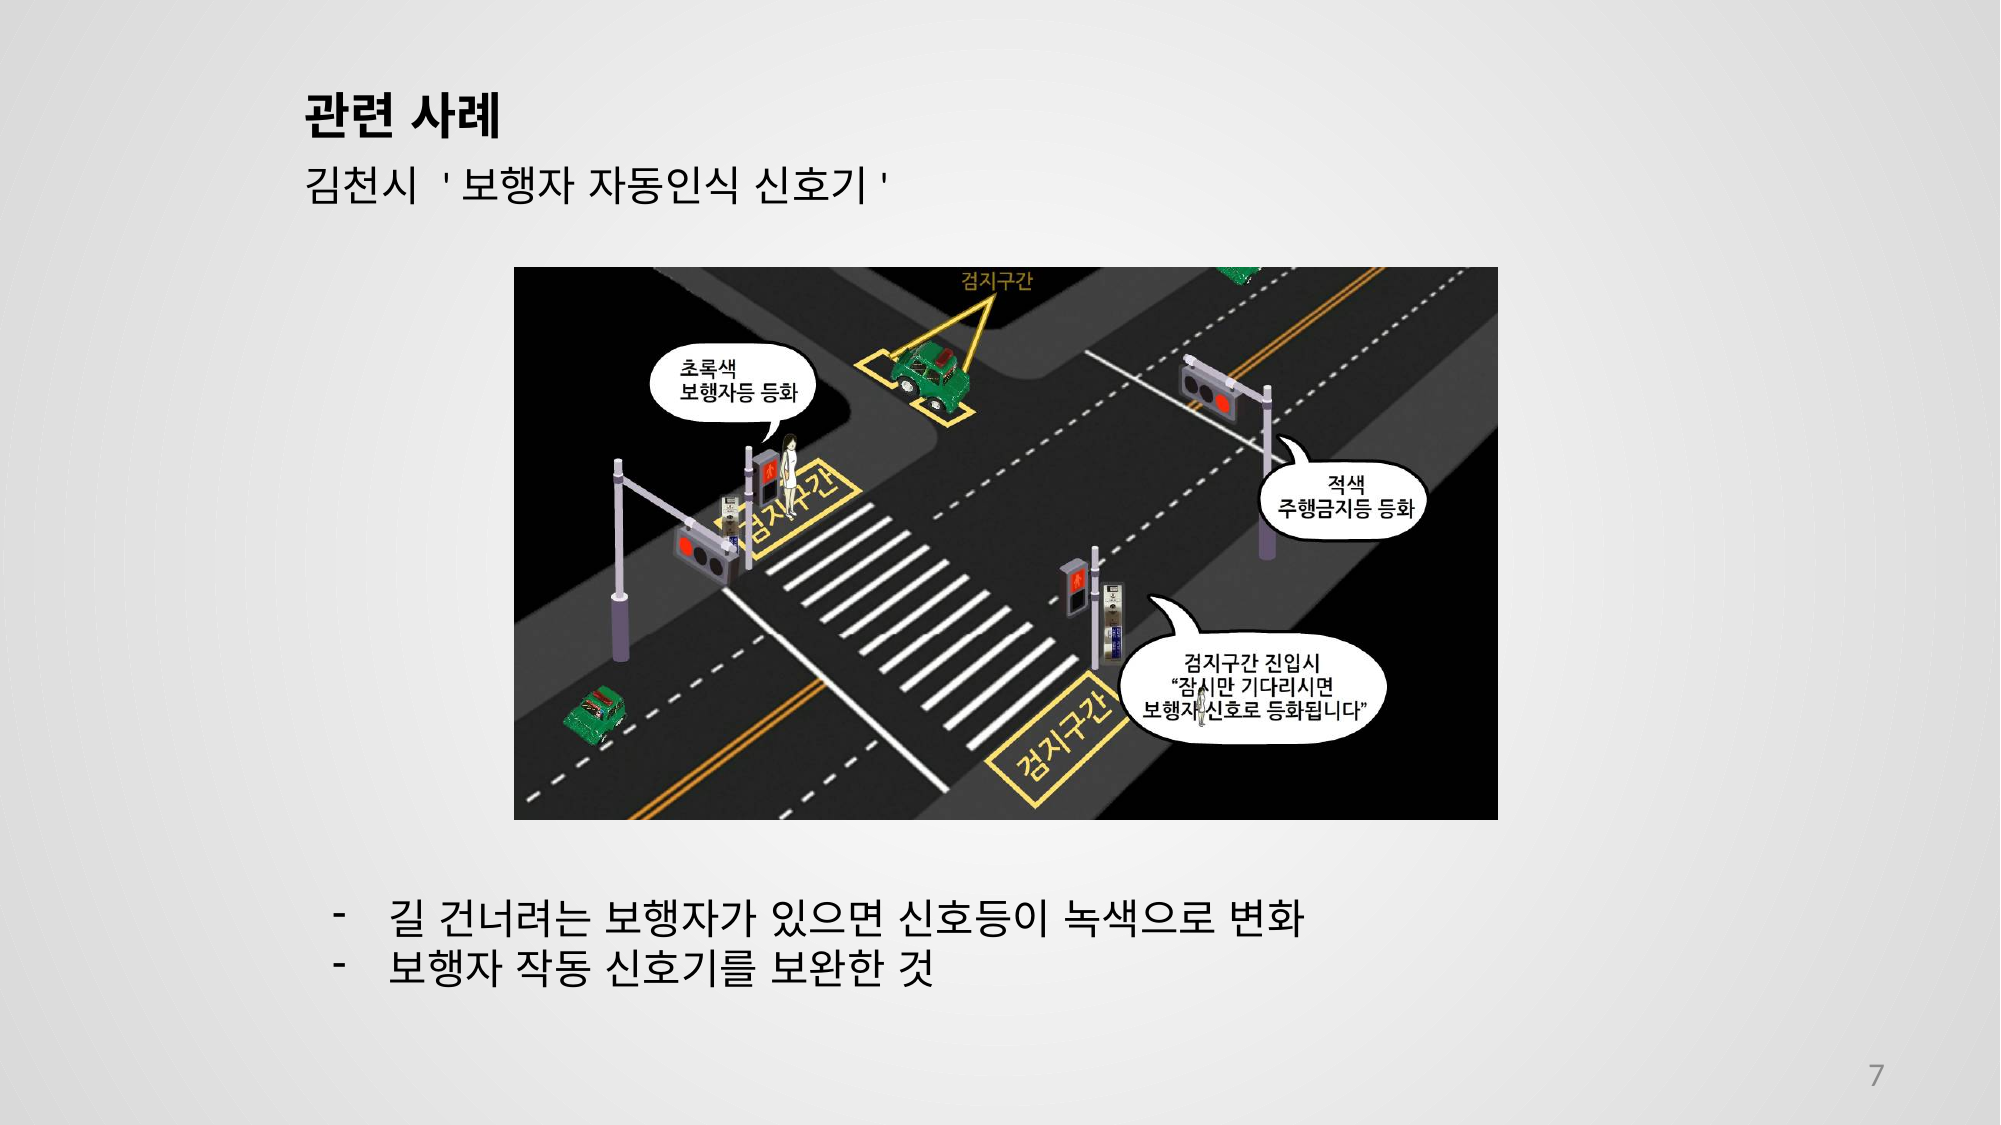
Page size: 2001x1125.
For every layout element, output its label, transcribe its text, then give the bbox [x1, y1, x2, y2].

slide_number 7 [1433, 1042, 1900, 1103]
text_box 길 건너려는 보행자가 있으면 신호등이 녹색으로 변화 보행자 작동 신호기를 보완한 것 [317, 885, 1548, 1001]
text_box 김천시 '보행자 자동인식 신호기' [289, 152, 1723, 218]
text_box 관련 사례 [289, 77, 849, 152]
picture [514, 267, 1498, 821]
